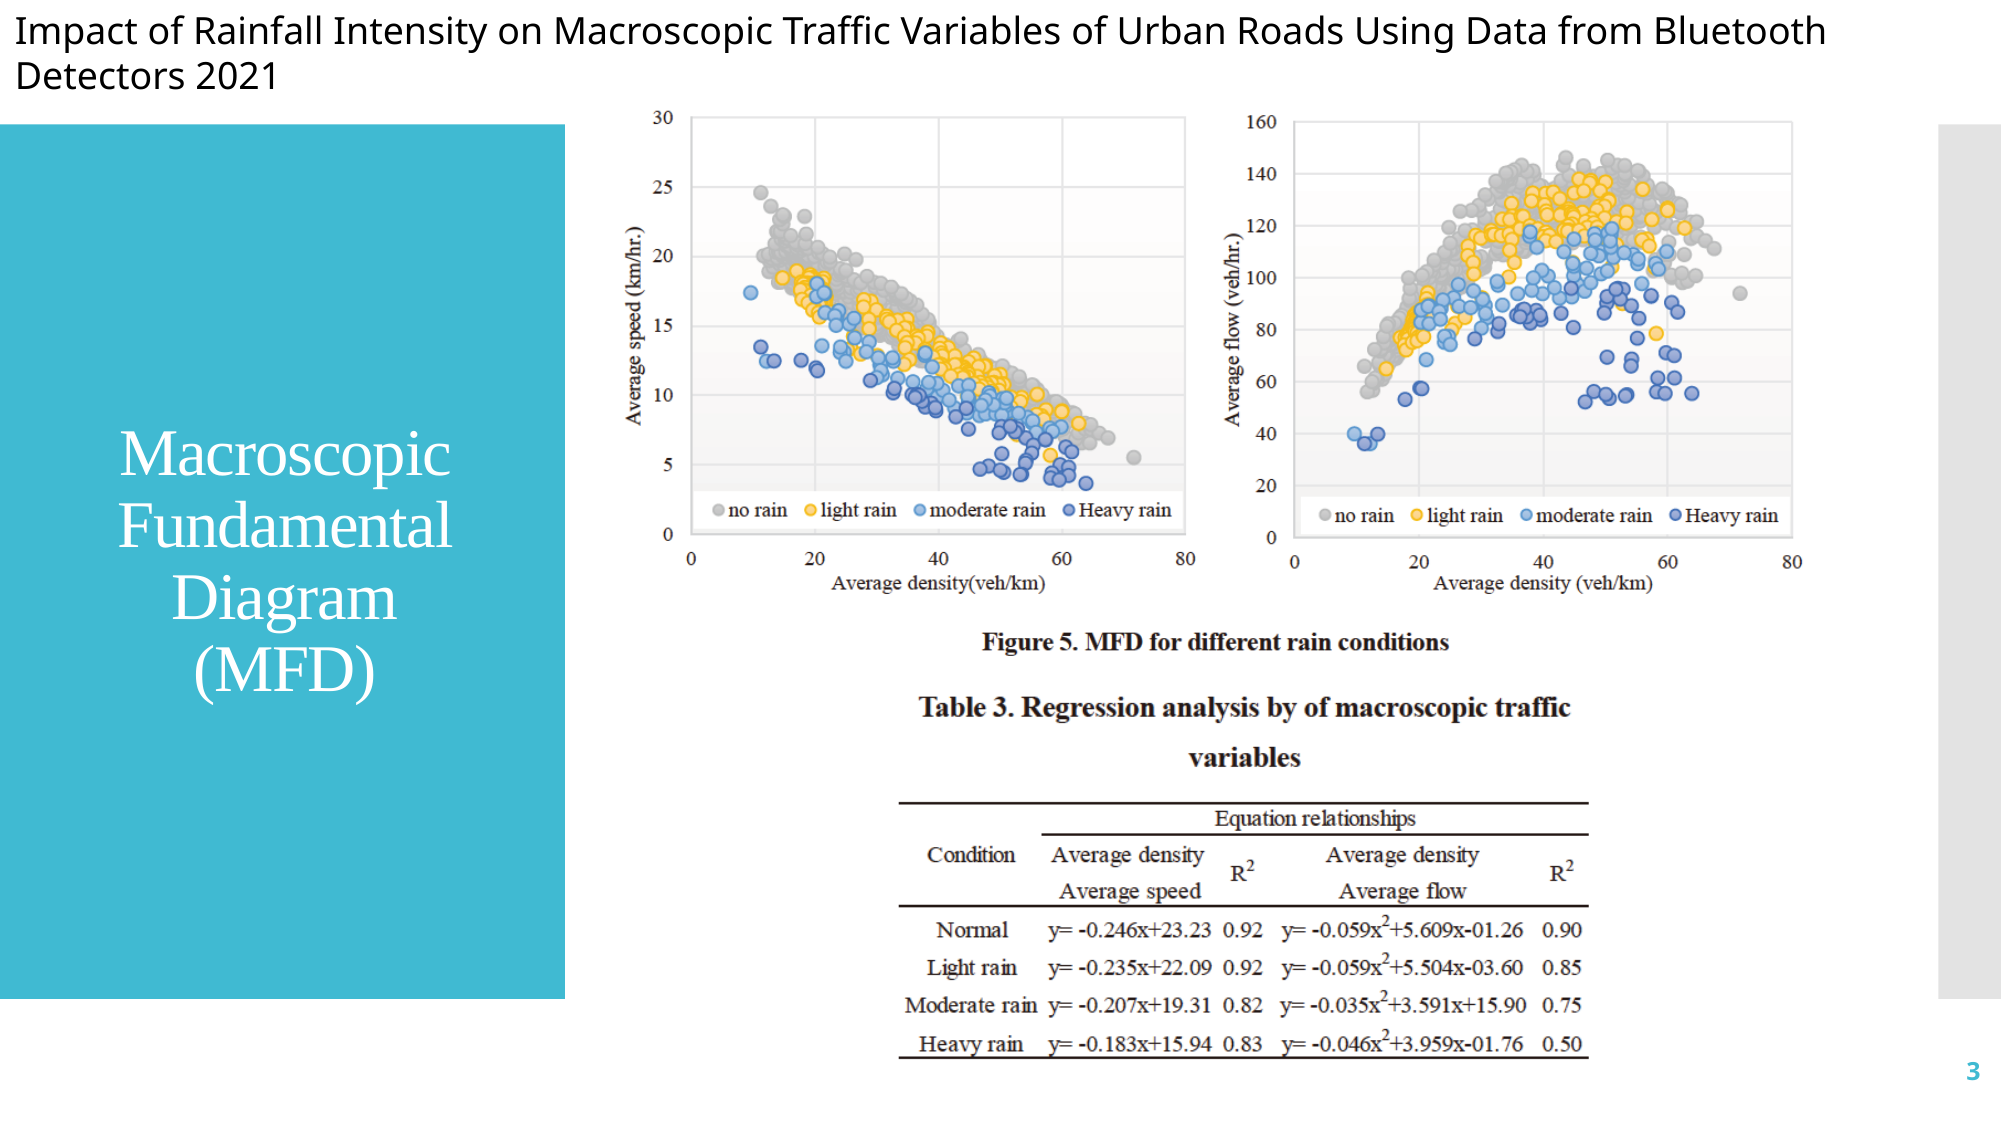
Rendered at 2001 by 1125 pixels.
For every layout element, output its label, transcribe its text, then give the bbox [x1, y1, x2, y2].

slide_number 3 [1744, 1042, 1996, 1103]
text_box Impact of Rainfall Intensity on Macroscopic Traffic Variables of Urban Roads Using Data from Bluetooth Detectors 2021 [0, 0, 2000, 105]
picture [568, 50, 1886, 1103]
text_box Macroscopic Fundamental Diagram (MFD) [0, 184, 571, 940]
